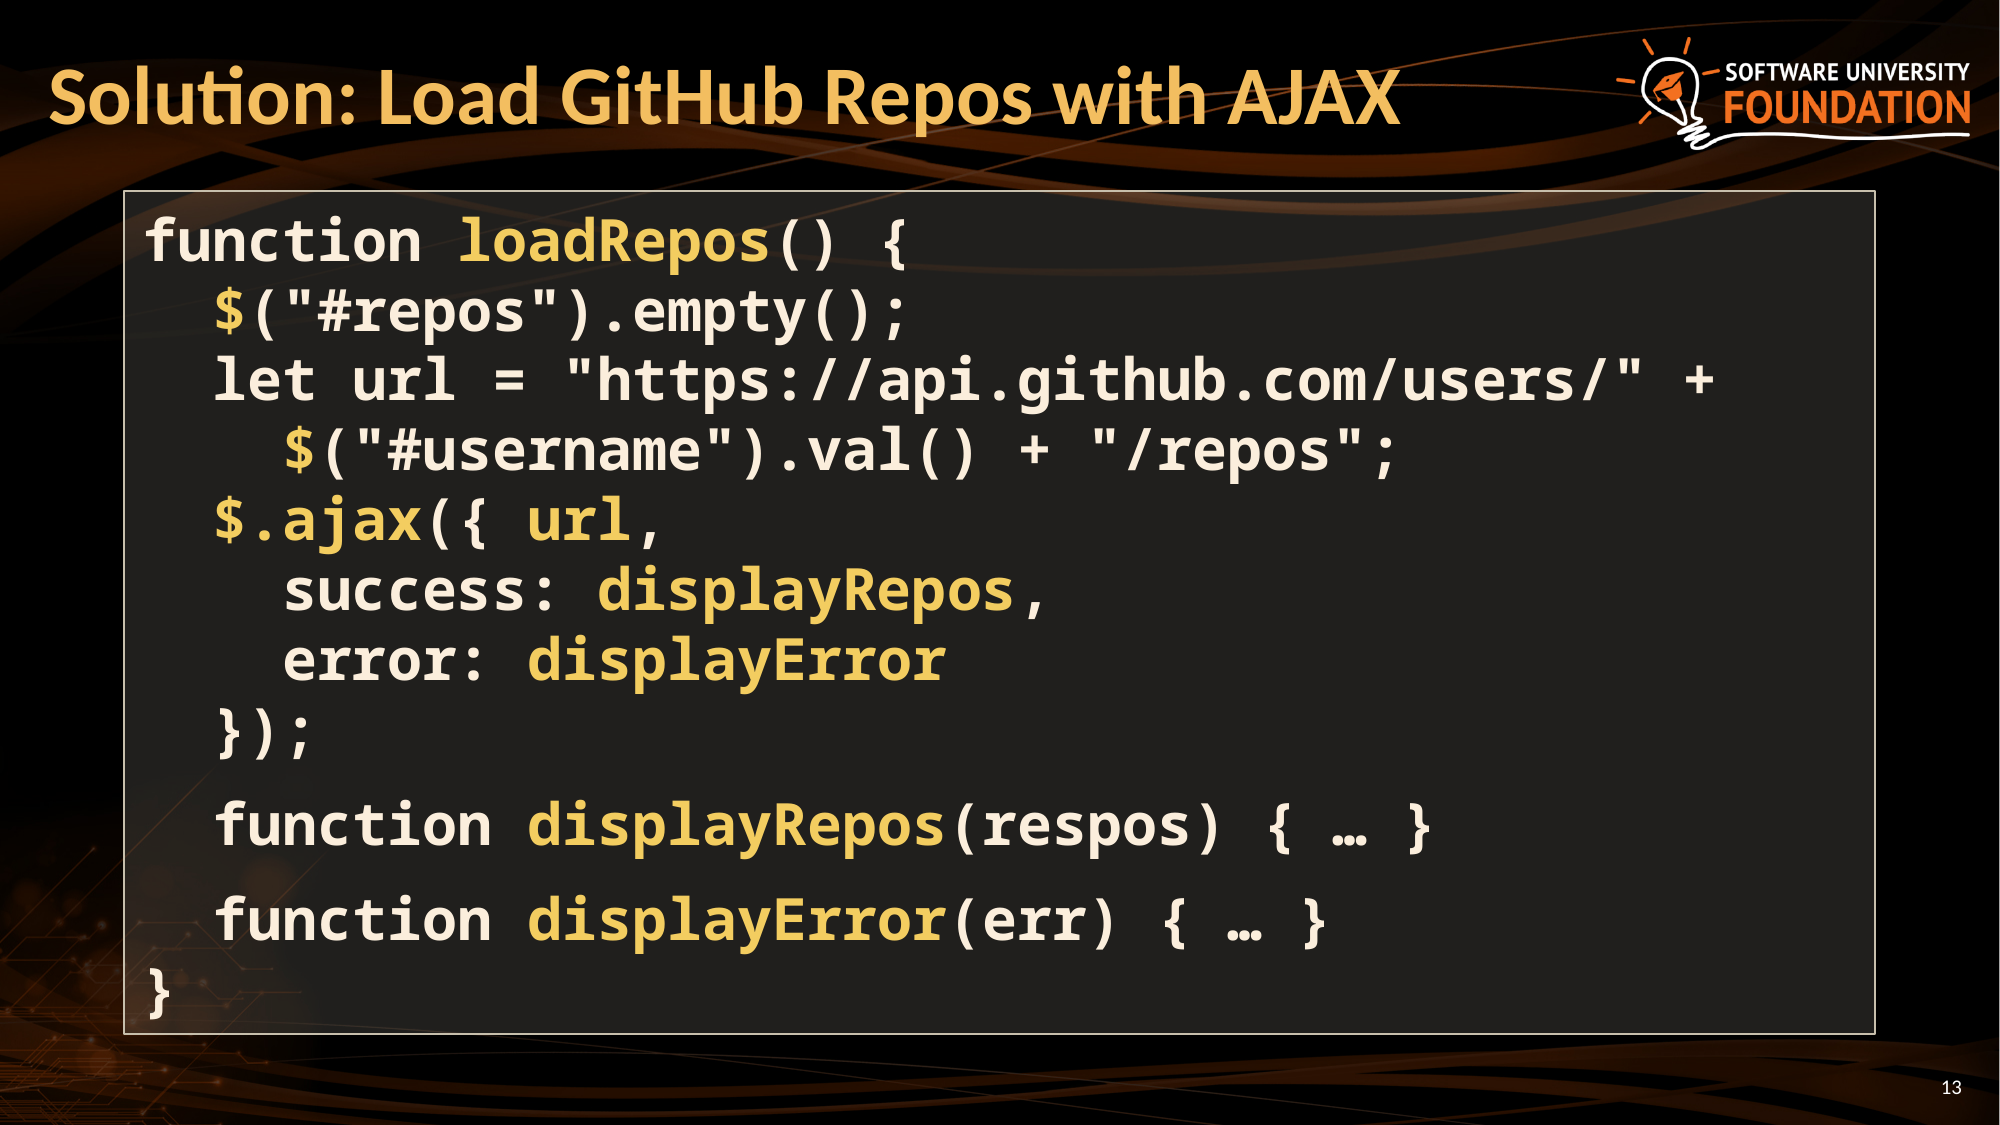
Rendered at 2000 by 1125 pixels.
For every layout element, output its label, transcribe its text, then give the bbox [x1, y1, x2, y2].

picture [0, 0, 2000, 1125]
slide_number 13 [1897, 1070, 1968, 1103]
text_box function loadRepos() { $("#repos").empty(); let url = "https://api.github.com/users/" + $("#username").val() + "/repos"; $.ajax({ url, success: displayRepos, error: displayError }); function displayRepos(respos) { … } function displayError(err) { … } } [124, 190, 1875, 1035]
title Solution: Load GitHub Repos with AJAX [30, 6, 1602, 189]
